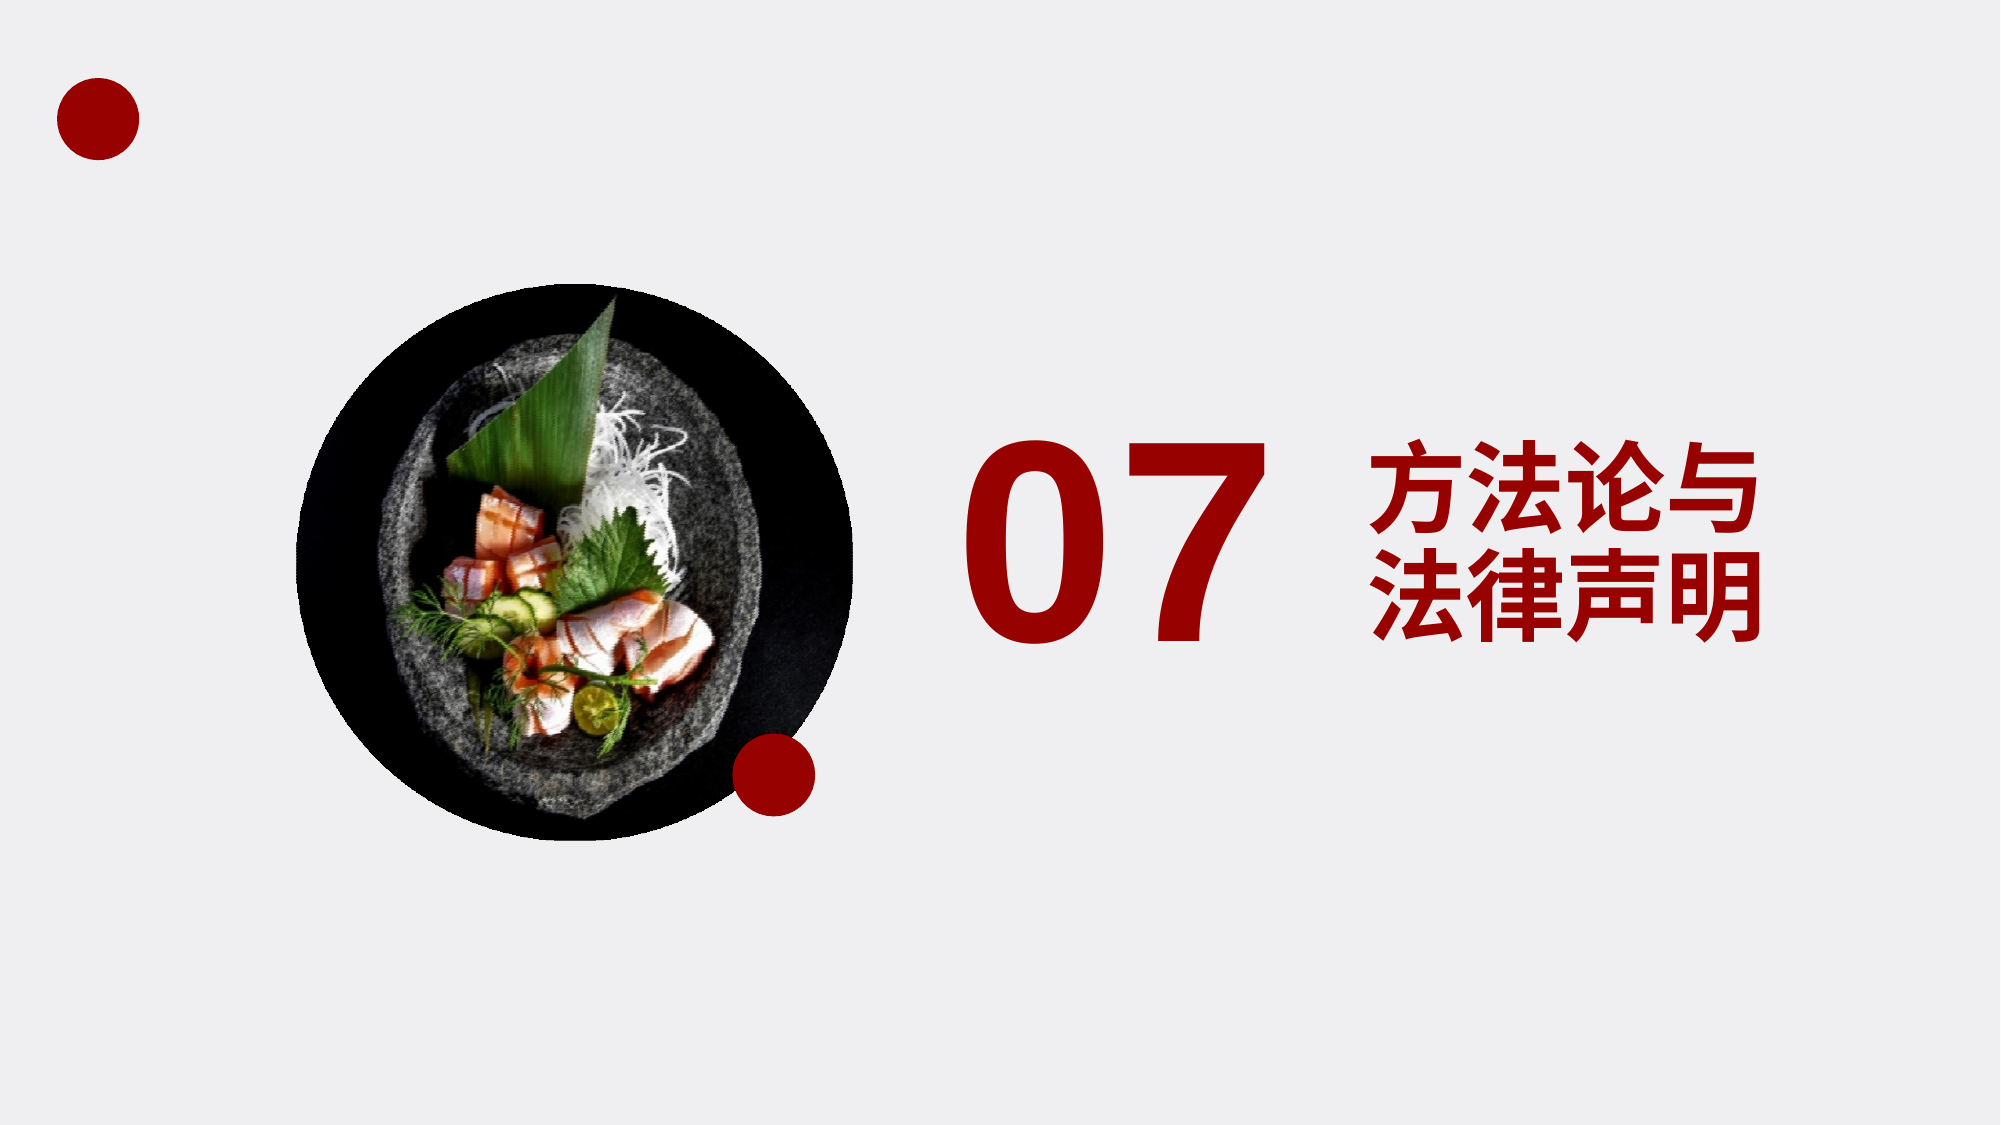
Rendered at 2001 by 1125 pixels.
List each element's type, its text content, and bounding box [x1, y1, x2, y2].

title 方法论与 法律声明 [1363, 422, 1769, 654]
text_box 07 [953, 351, 1280, 699]
picture [296, 284, 853, 841]
